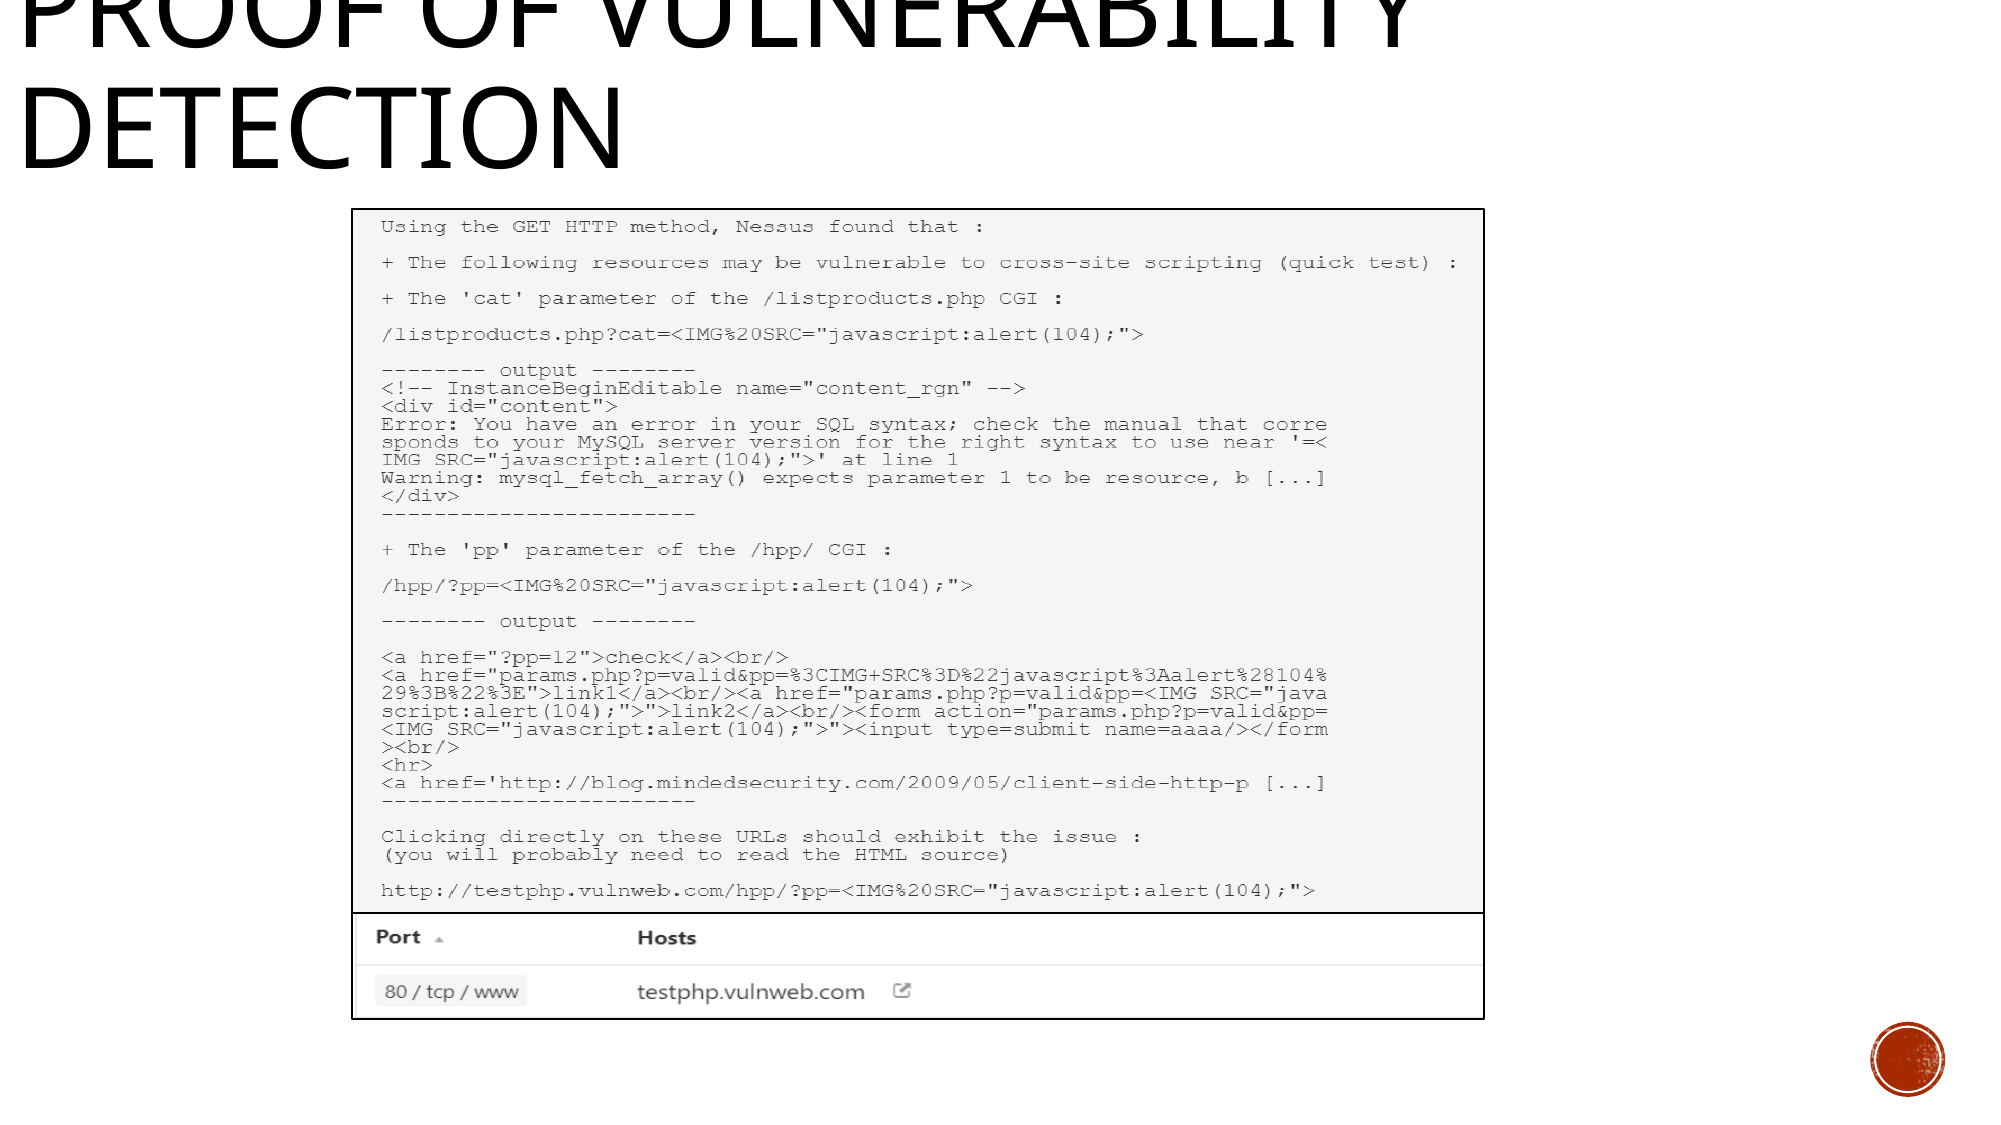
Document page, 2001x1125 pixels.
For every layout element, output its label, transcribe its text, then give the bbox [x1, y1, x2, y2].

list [356, 213, 1481, 913]
picture [353, 924, 1484, 1019]
picture [356, 918, 1481, 1015]
title Proof of vulnerability detection [0, 0, 1650, 144]
